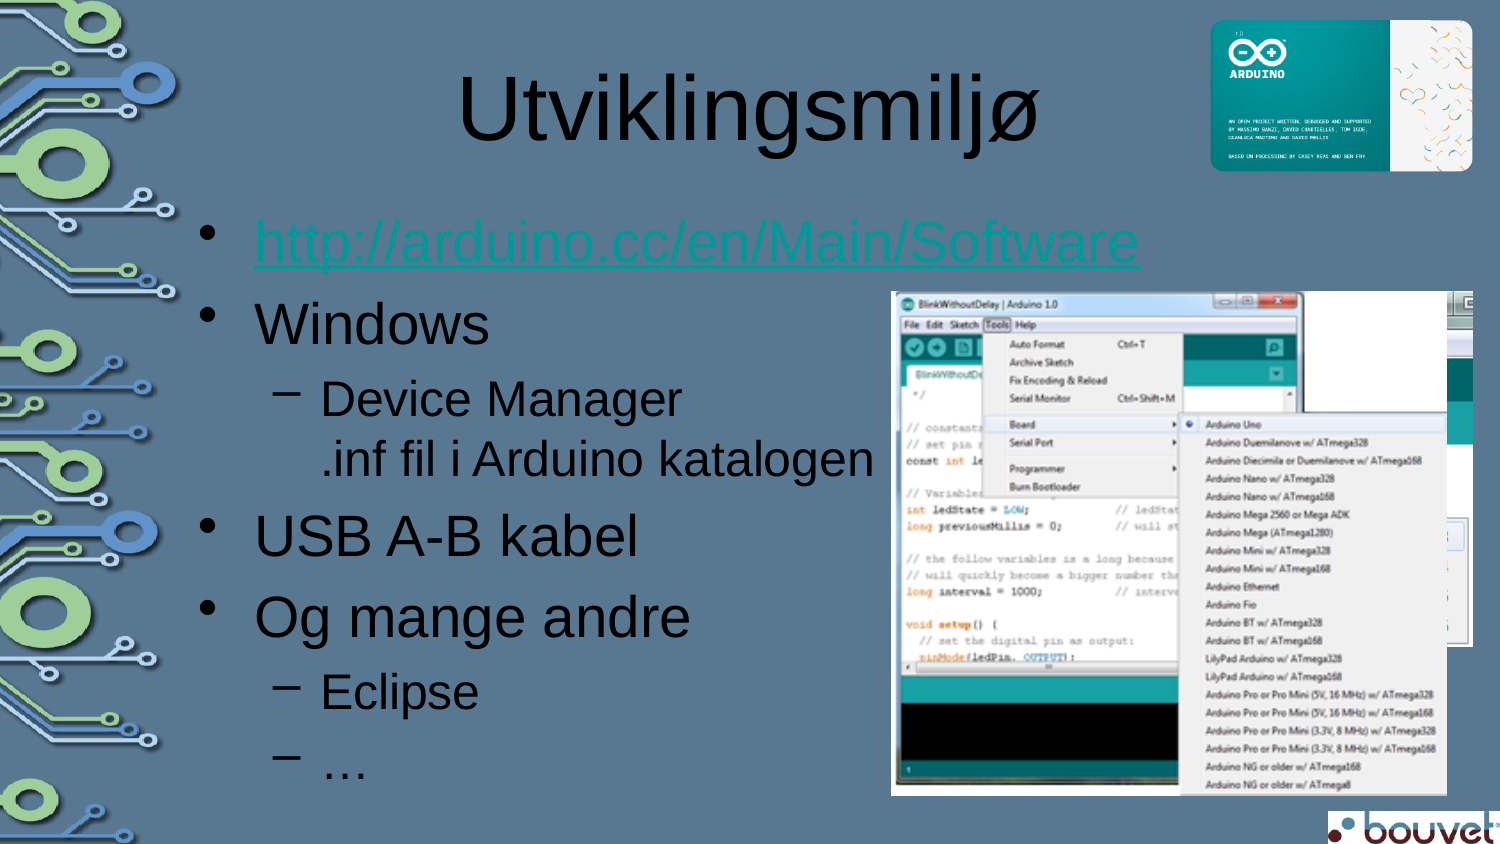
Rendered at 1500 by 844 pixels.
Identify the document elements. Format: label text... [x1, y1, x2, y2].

picture [0, 0, 1500, 844]
title Utviklingsmiljø [75, 33, 1206, 175]
list http://arduino.cc/en/Main/Software Windows Device Manager .inf fil i Arduino katalogen USB A-B kabel Og mange andre Eclipse … [183, 196, 1425, 754]
